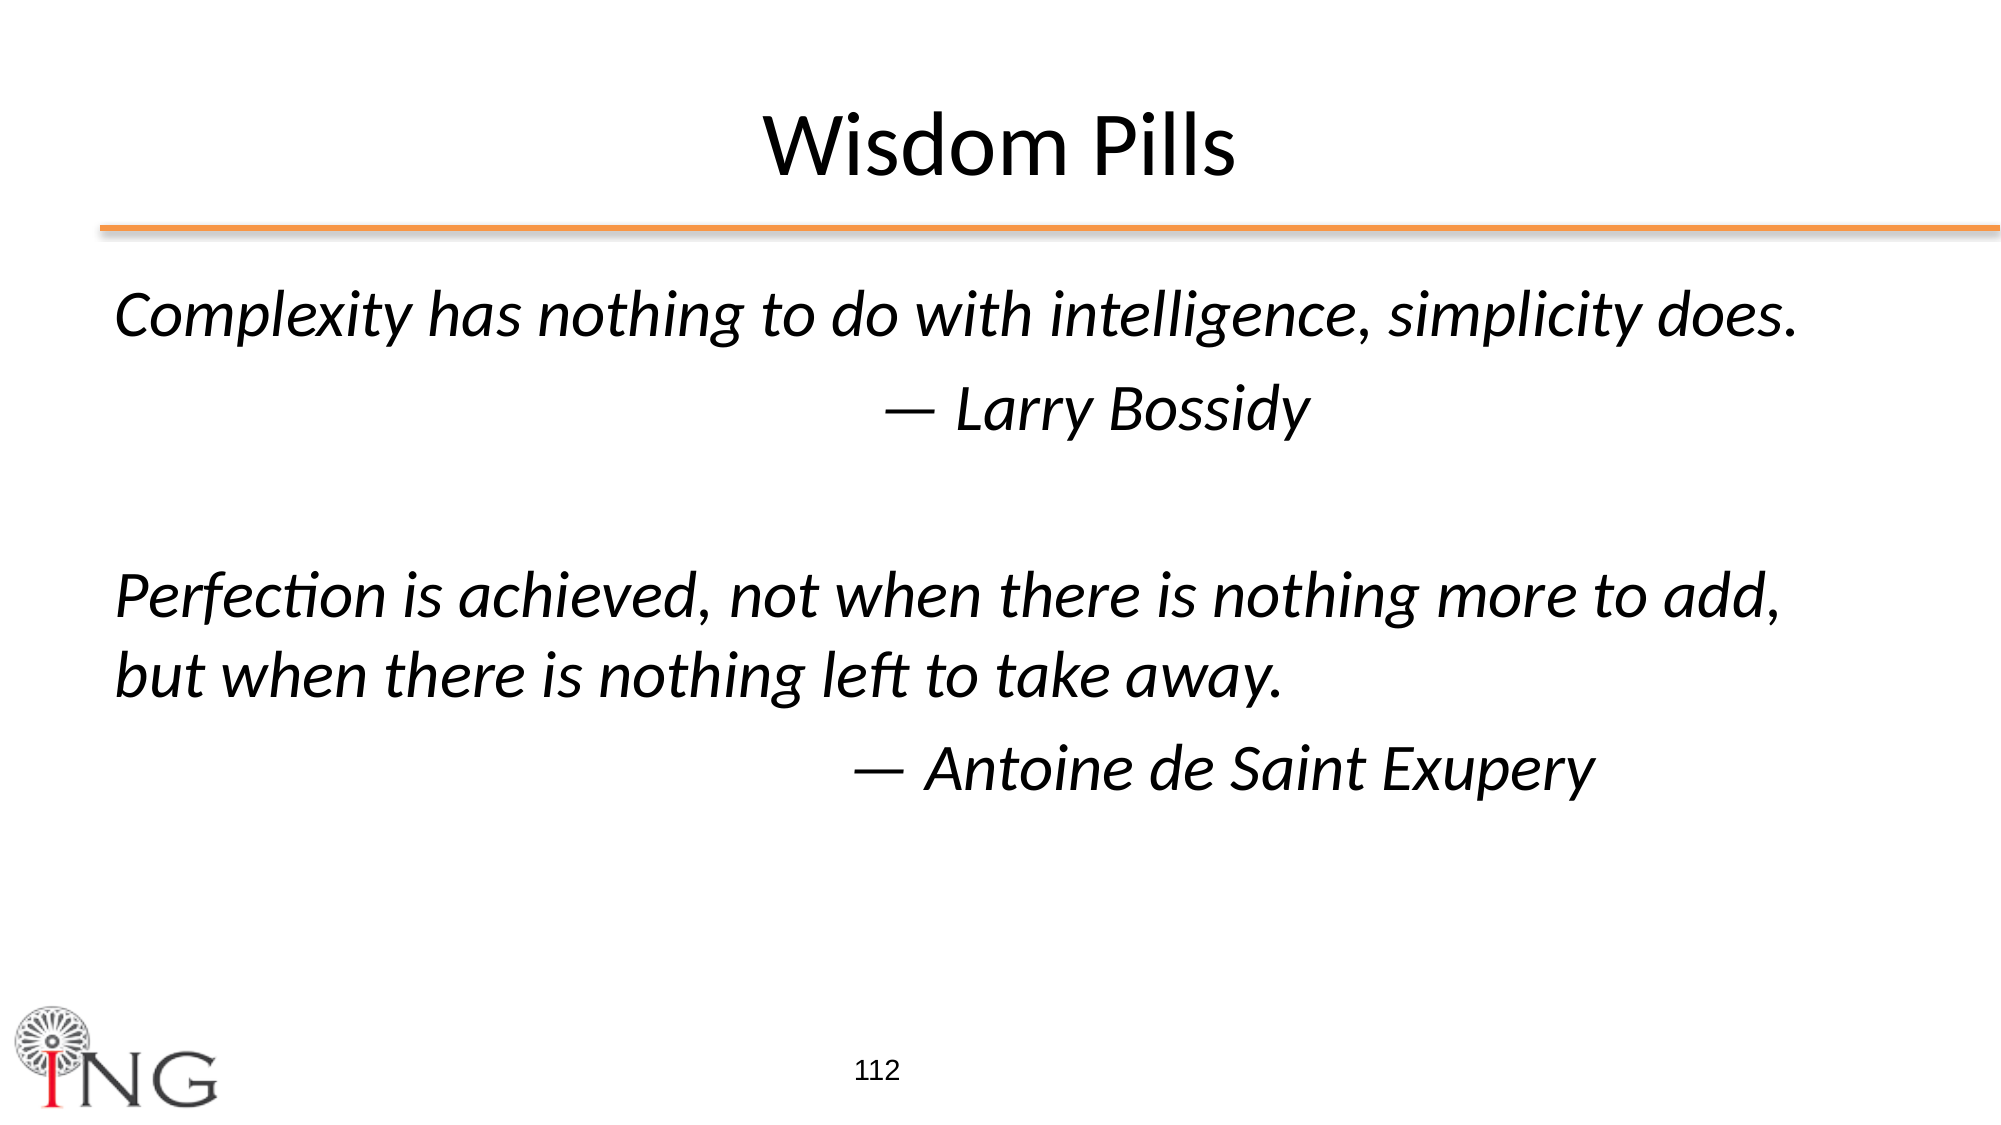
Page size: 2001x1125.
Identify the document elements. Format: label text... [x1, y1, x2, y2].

title Wisdom Pills [99, 45, 1900, 233]
picture [0, 987, 244, 1125]
slide_number 112 [839, 1043, 1900, 1104]
list Complexity has nothing to do with intelligence, simplicity does. — Larry Bossidy Perfection is achieved, not when there is nothing more to add, but when there is nothing left to take away. — Antoine de Saint Exupery [99, 262, 1900, 1005]
